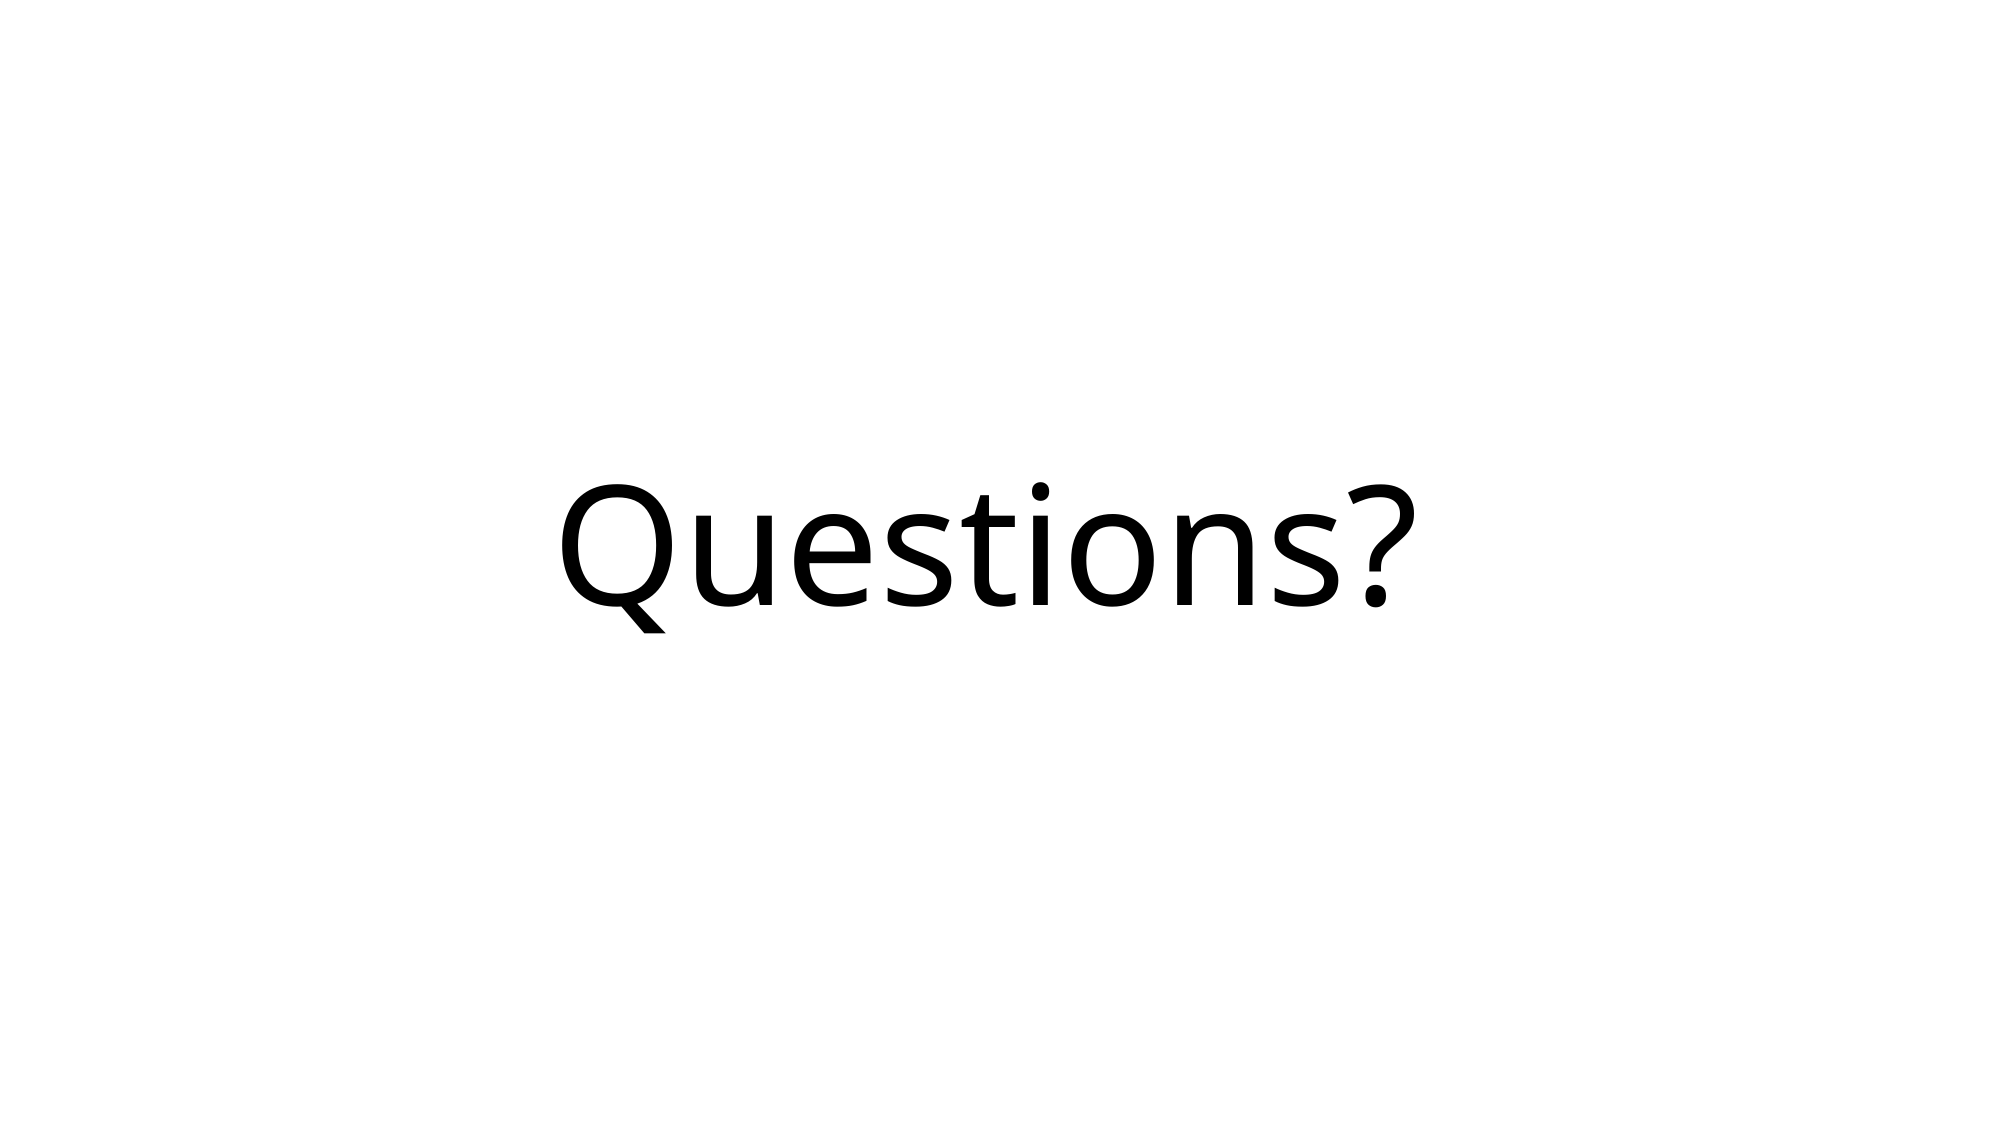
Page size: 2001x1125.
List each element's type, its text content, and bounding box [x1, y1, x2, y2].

list Questions? [123, 454, 1849, 671]
